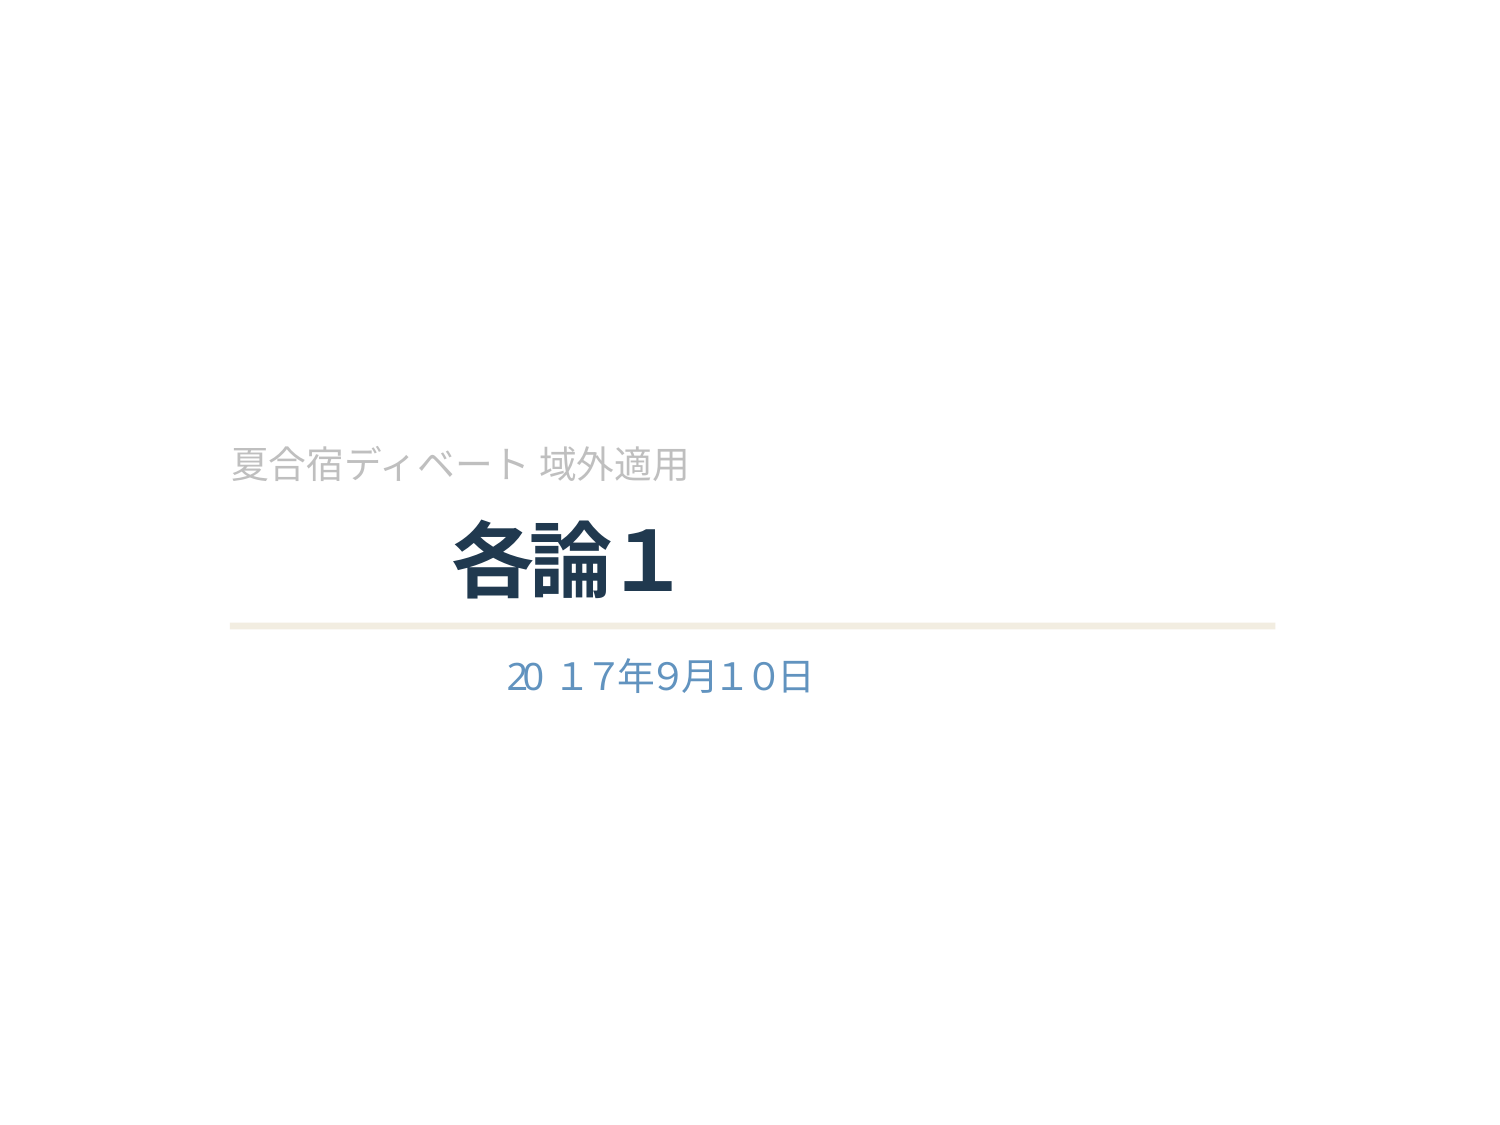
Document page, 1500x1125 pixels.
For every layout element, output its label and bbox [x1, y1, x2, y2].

text_box [216, 433, 1308, 707]
